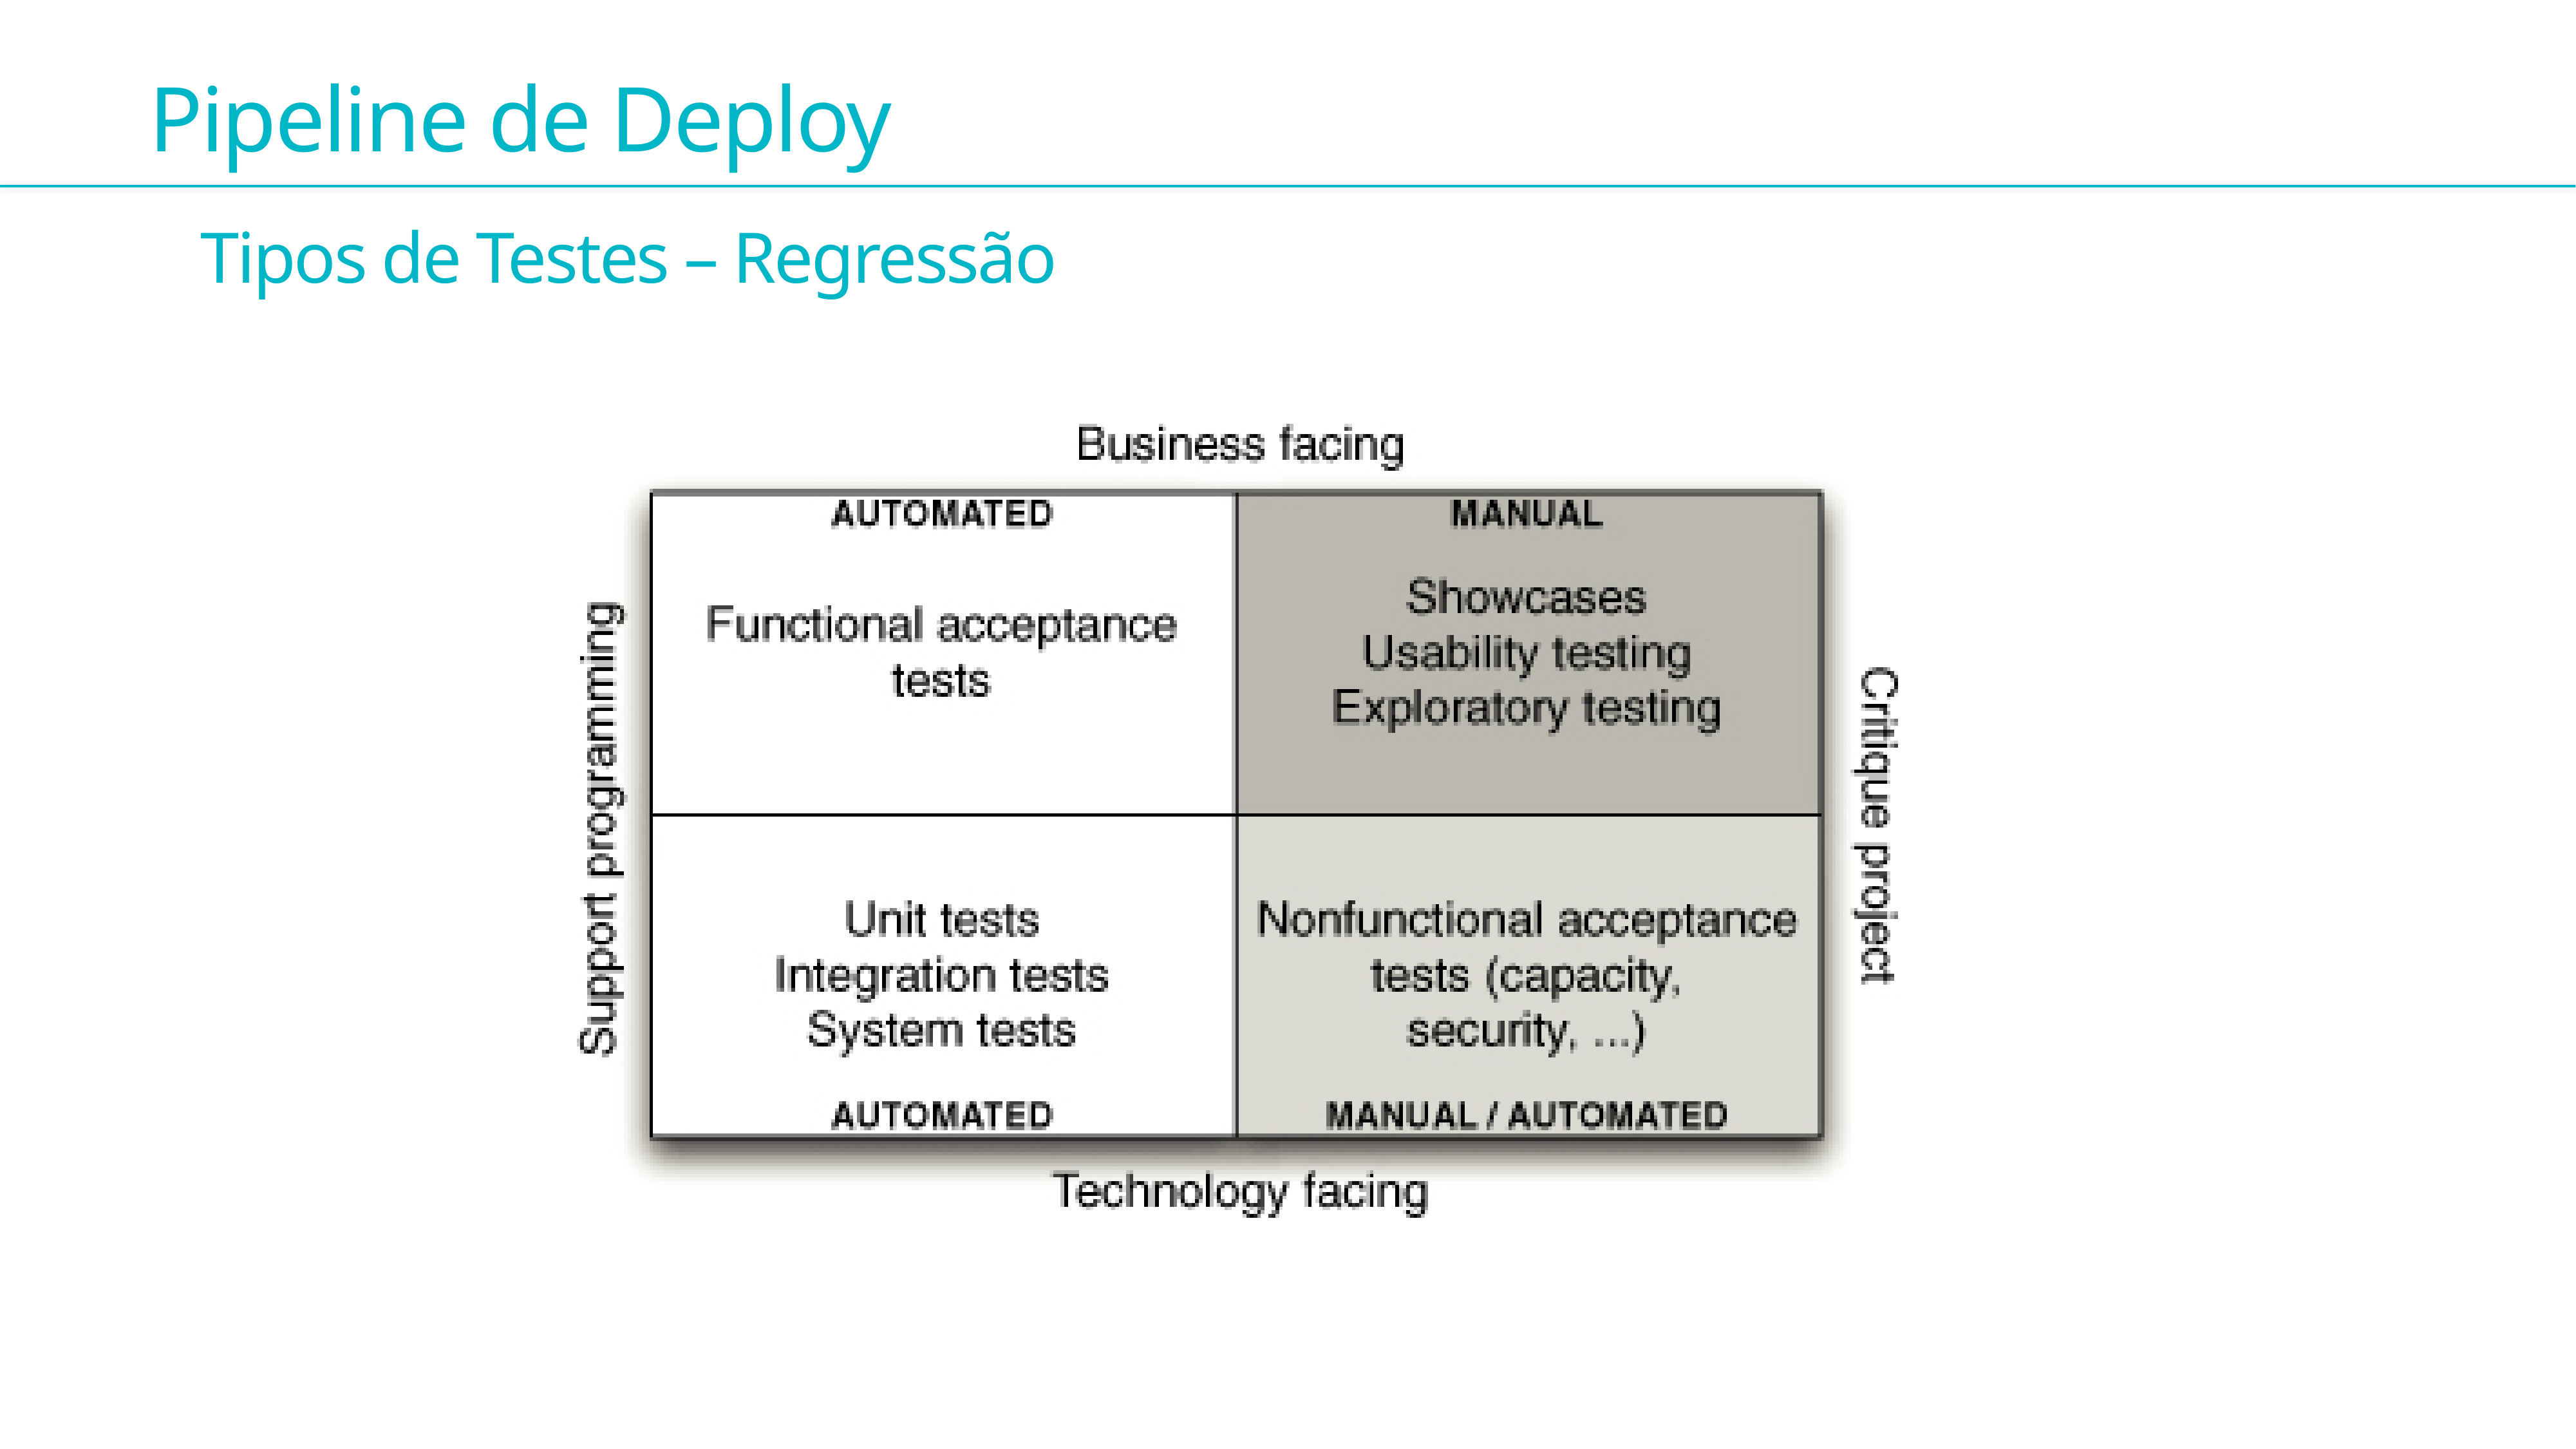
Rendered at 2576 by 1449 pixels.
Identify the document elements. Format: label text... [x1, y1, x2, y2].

text_box Tipos de Testes – Regressão [191, 208, 1067, 302]
text_box Pipeline de Deploy [139, 57, 901, 175]
picture [576, 424, 1898, 1218]
